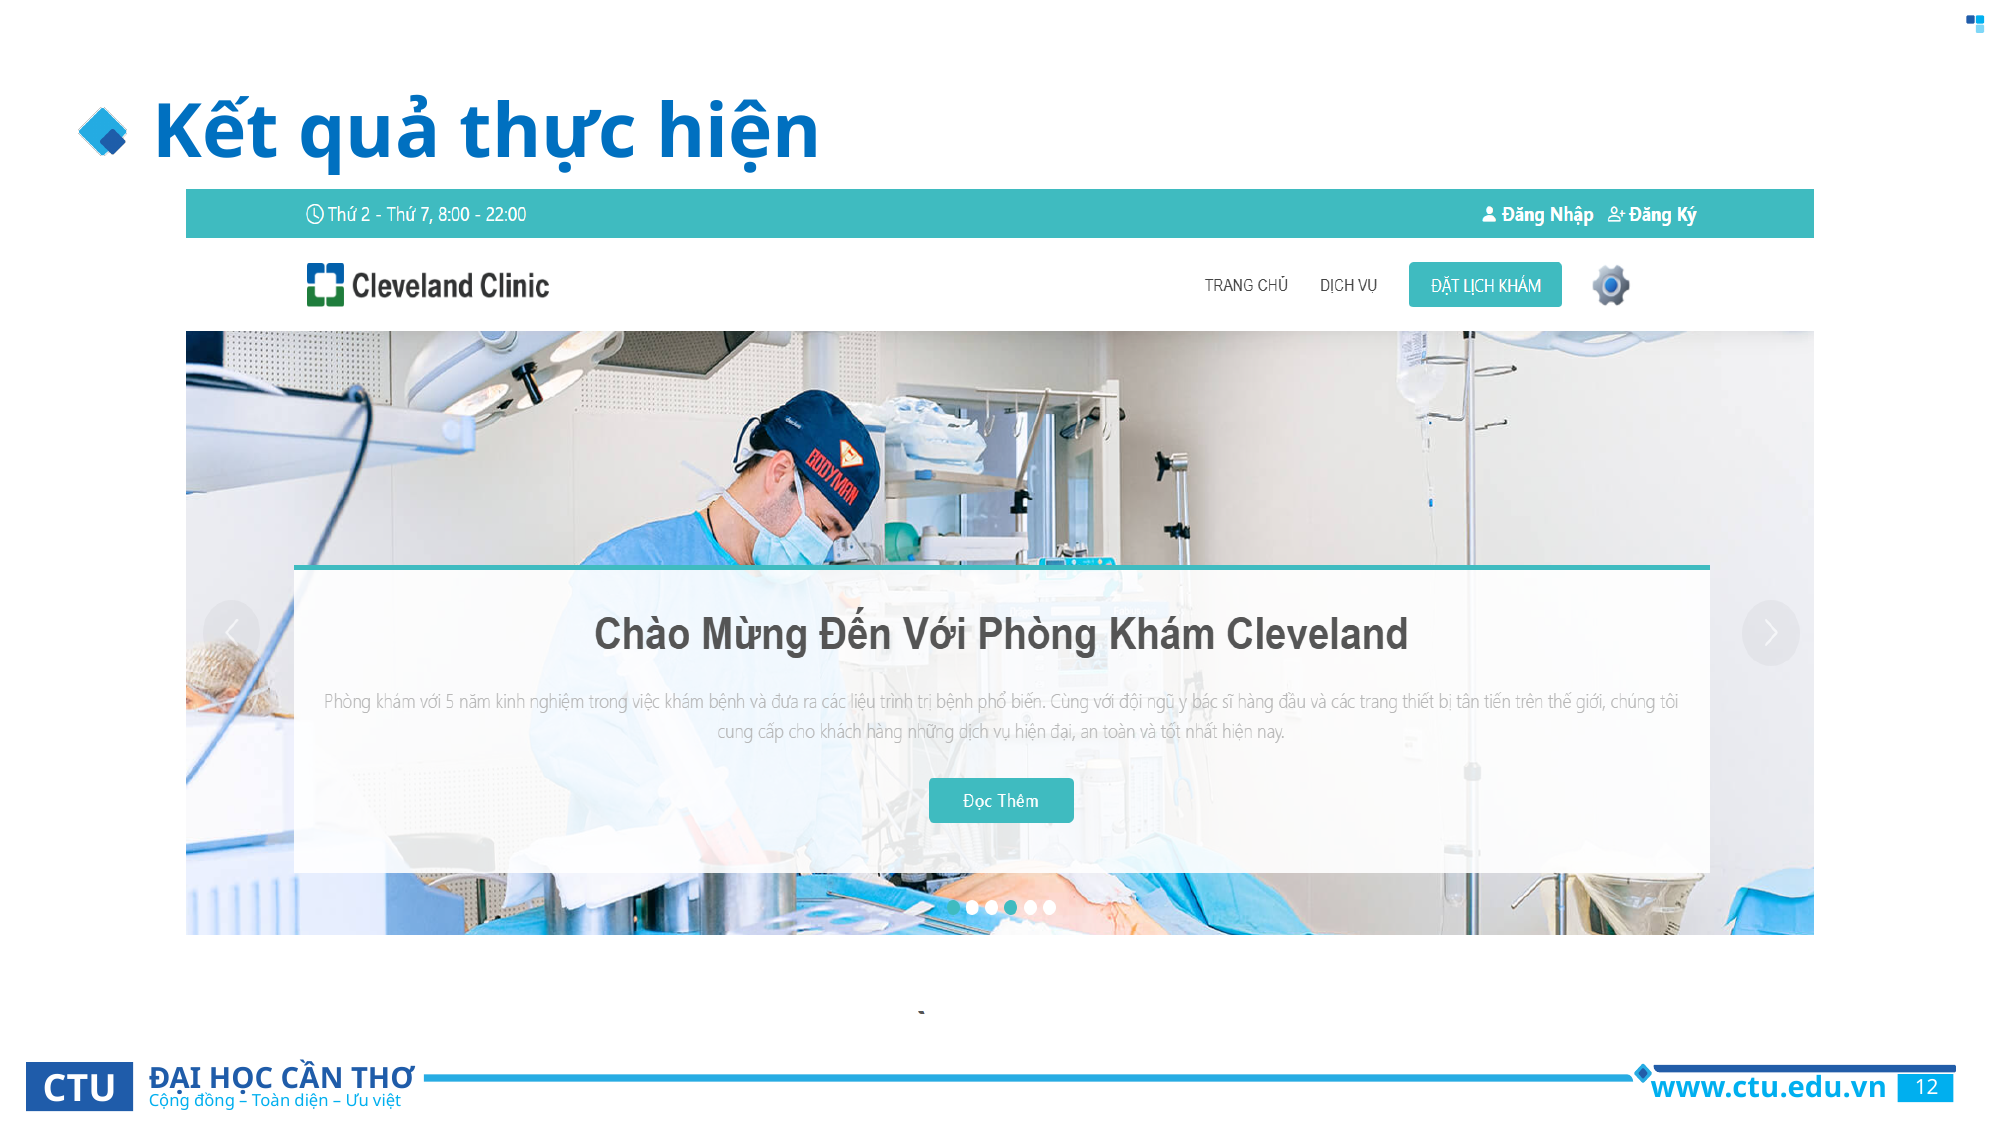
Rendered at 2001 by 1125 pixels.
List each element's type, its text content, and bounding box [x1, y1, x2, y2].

picture [78, 107, 127, 156]
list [186, 189, 1814, 1014]
title Kết quả thực hiện [137, 24, 1863, 243]
